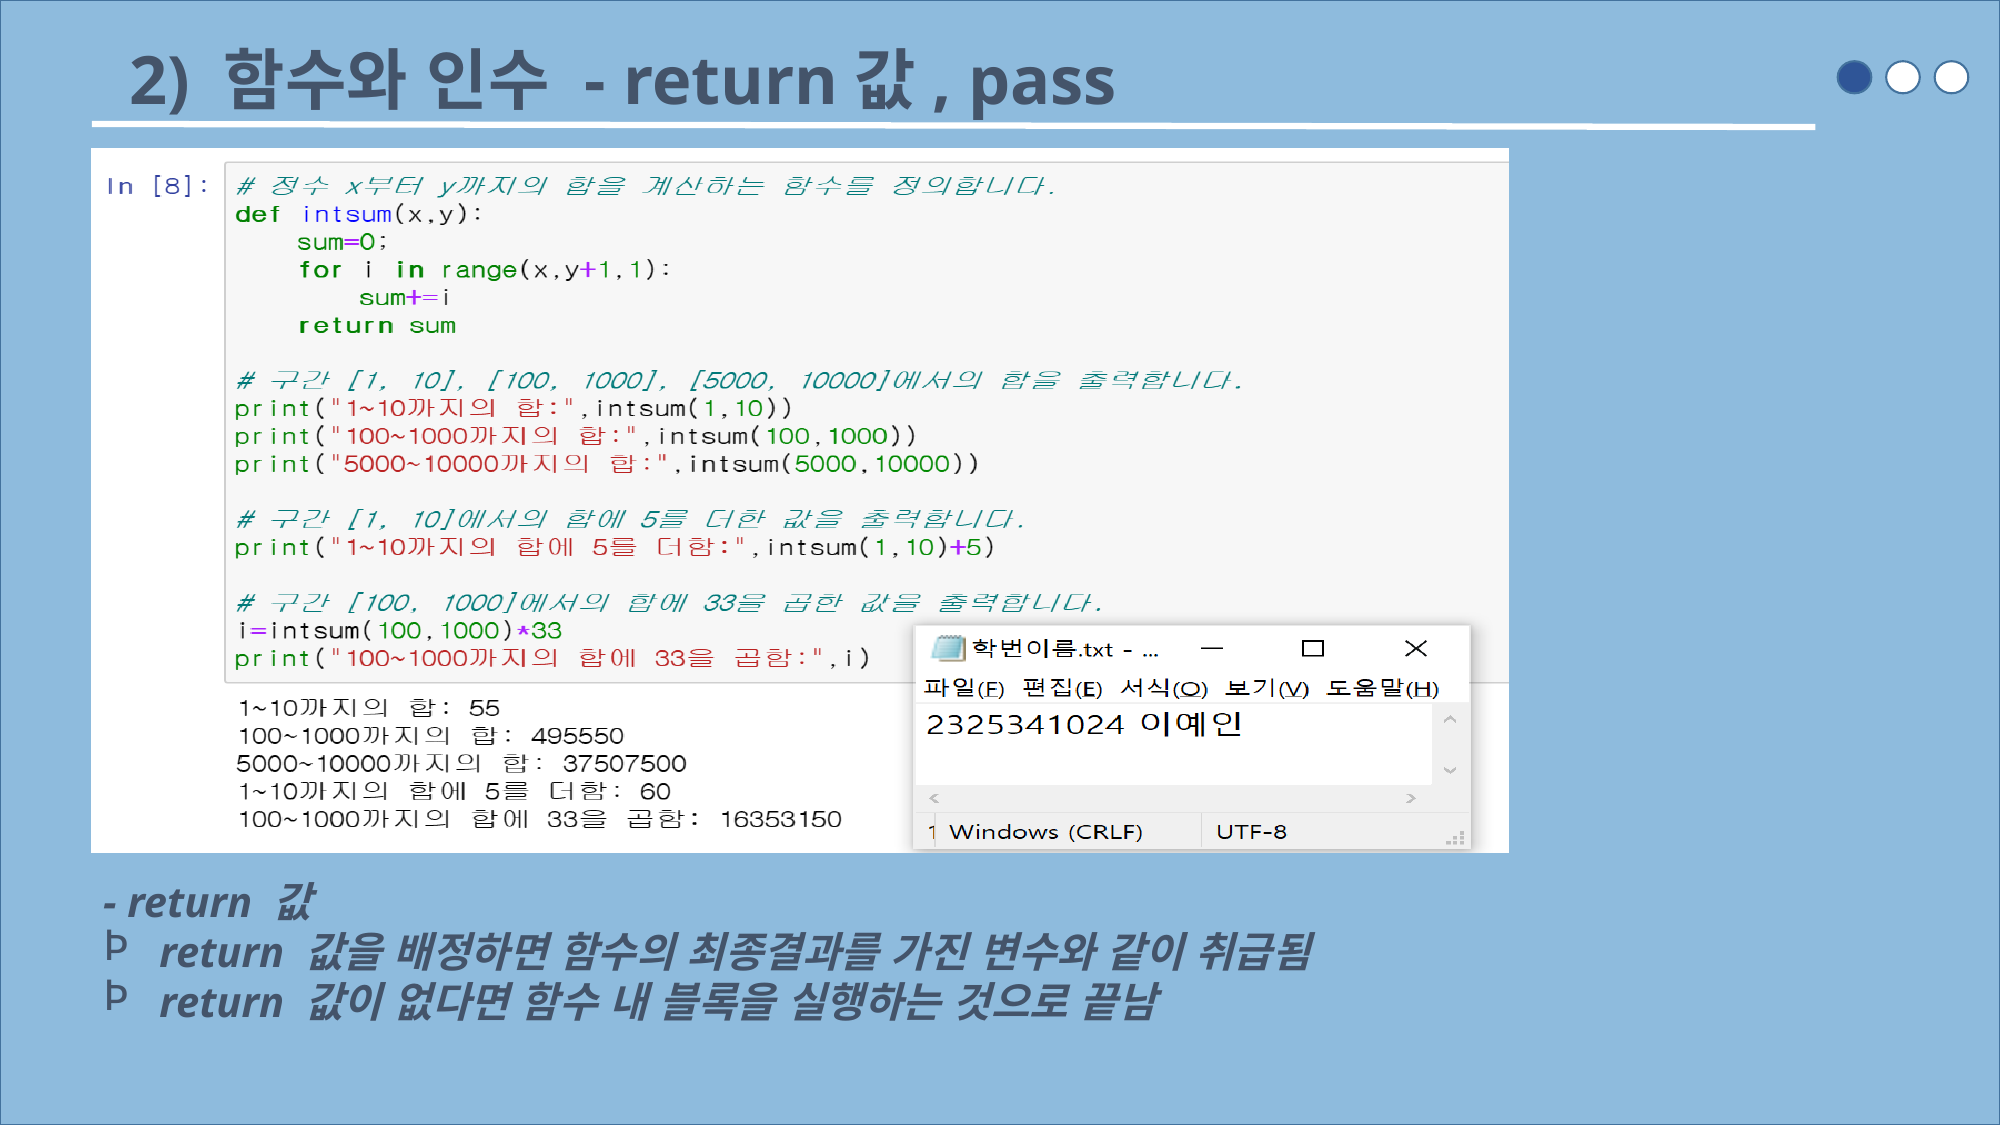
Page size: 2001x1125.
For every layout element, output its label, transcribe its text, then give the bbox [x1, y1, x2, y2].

text_box - return 값 return 값을 배정하면 함수의 최종결과를 가진 변수와 같이 취급됨 return 값이 없다면 함수 내 블록을 실행하는 것으로 끝남 [88, 868, 1855, 1034]
text_box [0, 0, 2000, 1125]
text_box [91, 123, 1816, 127]
picture [91, 148, 1509, 853]
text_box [1837, 61, 1969, 94]
text_box 2) 함수와 인수 - return값, pass [114, 30, 1341, 123]
